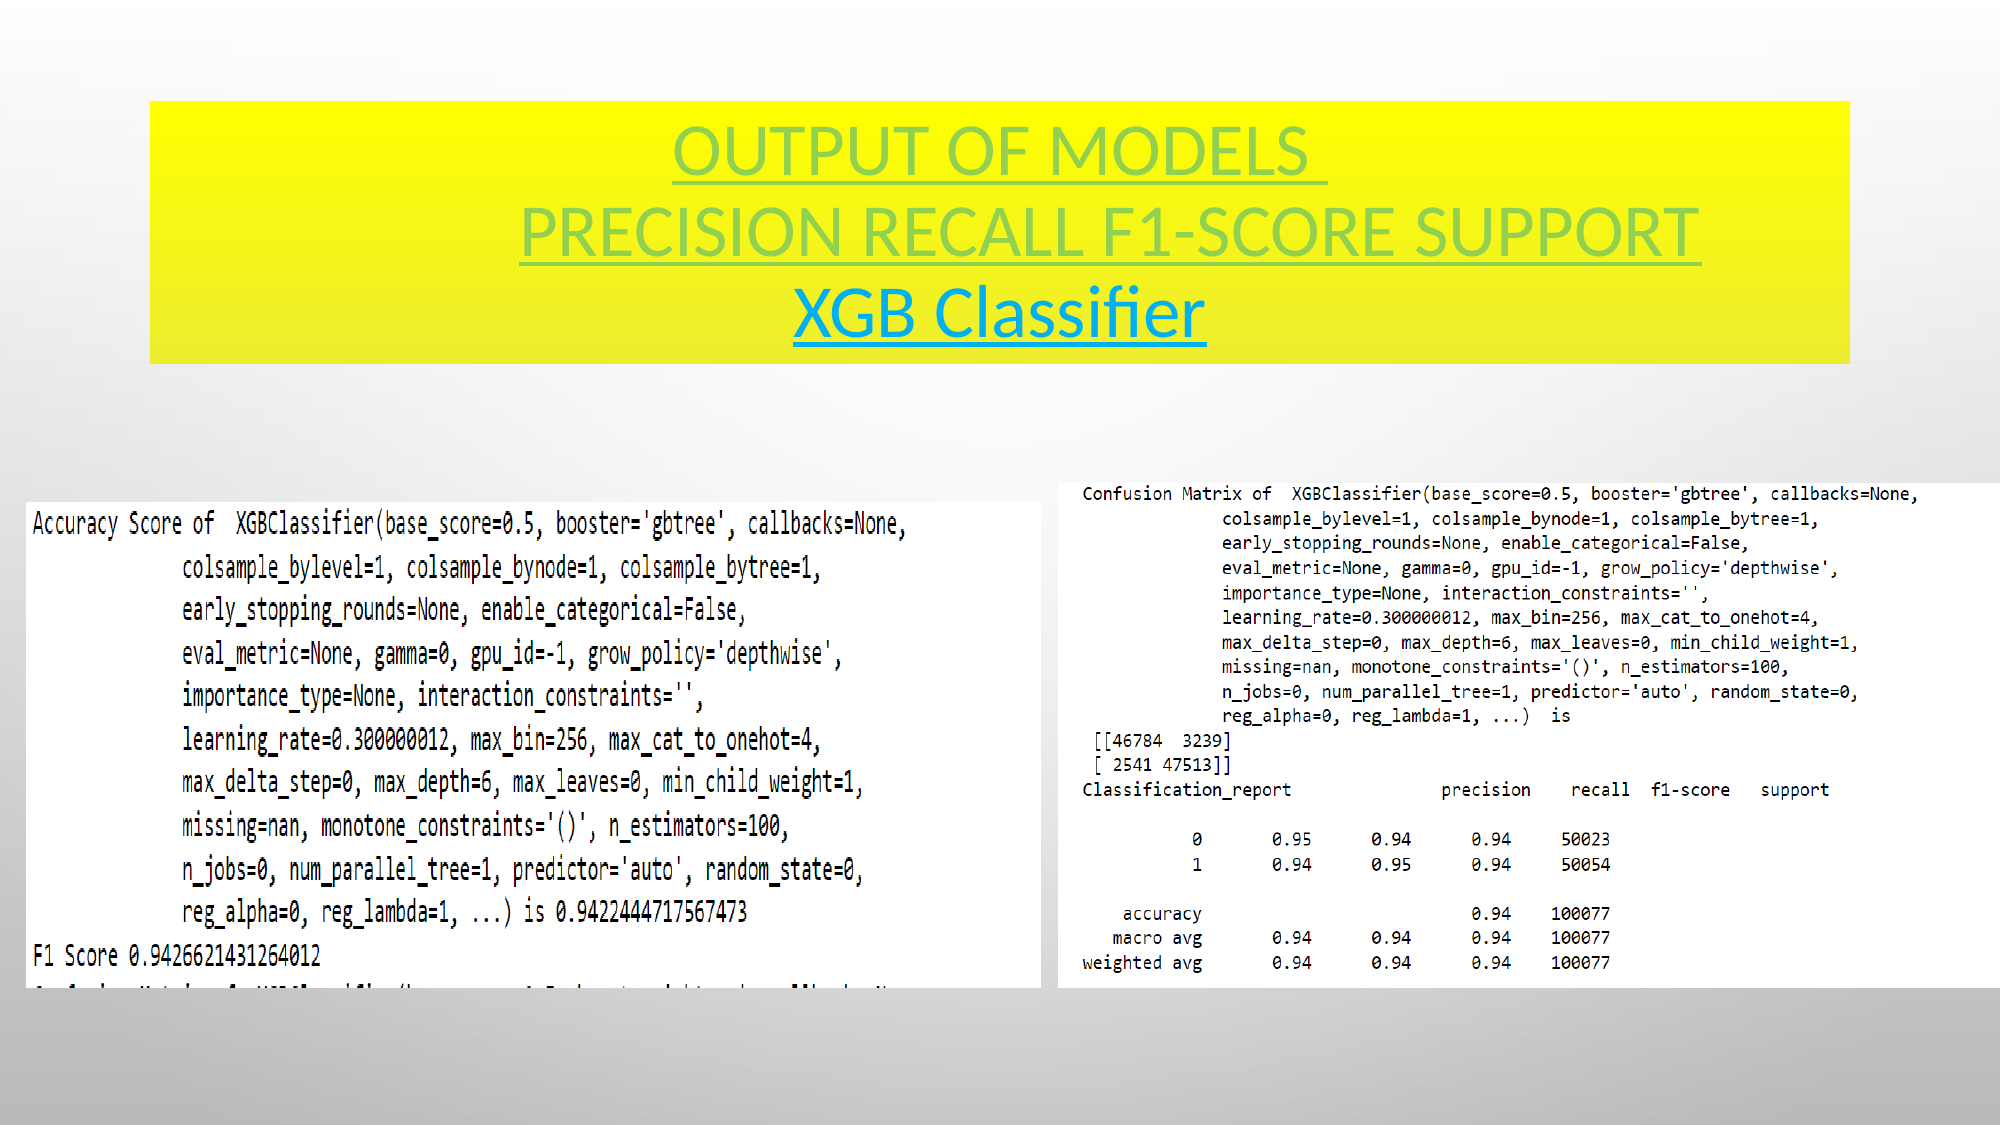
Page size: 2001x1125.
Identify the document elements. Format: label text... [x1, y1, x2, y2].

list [26, 502, 1041, 988]
picture [0, 0, 2000, 1125]
title OUTPUT OF MODELS PRECISION RECALL F1-SCORE SUPPORT XGB Classifier [149, 101, 1851, 364]
